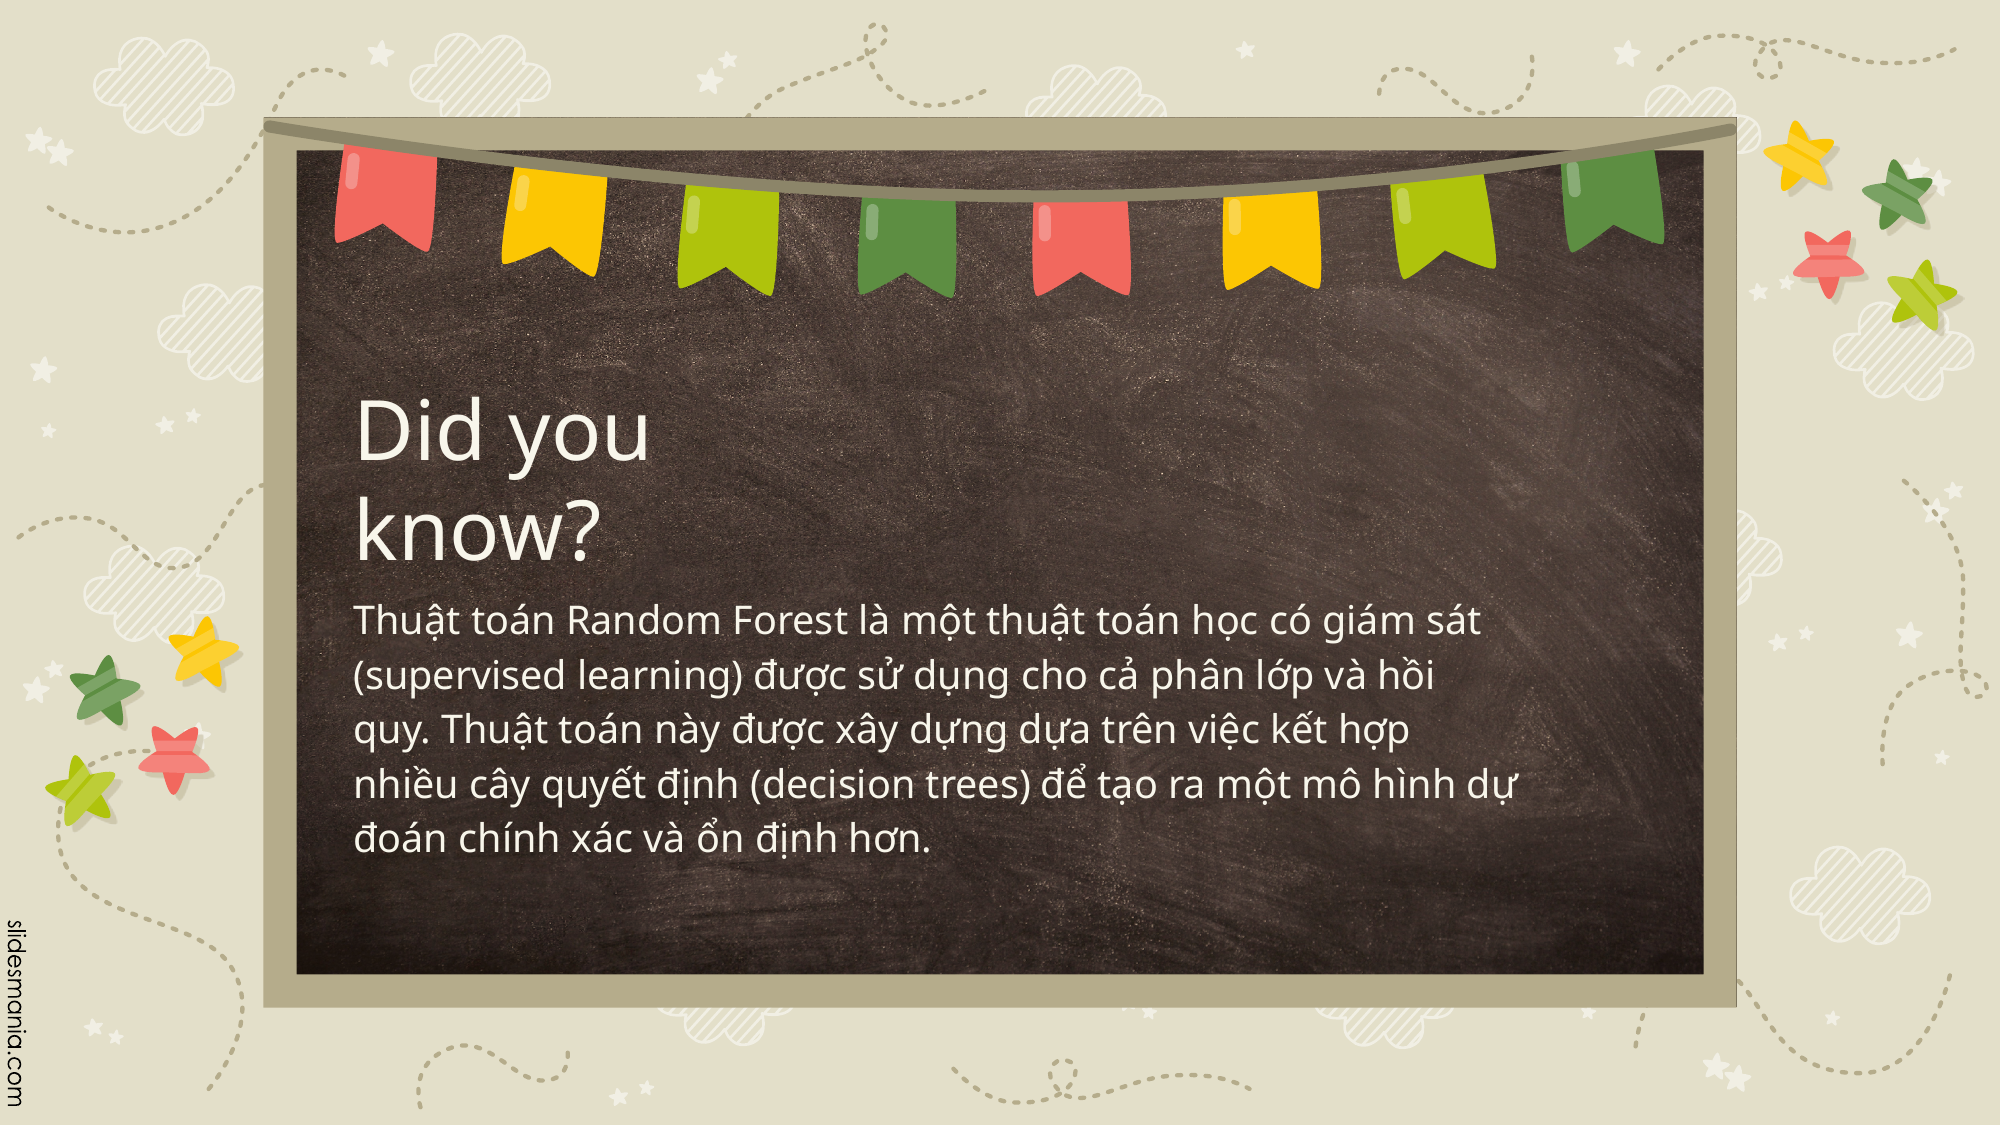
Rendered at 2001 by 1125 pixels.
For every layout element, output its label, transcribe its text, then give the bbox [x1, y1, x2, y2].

picture [492, 151, 1559, 190]
list Thuật toán Random Forest là một thuật toán học có giám sát (supervised learning) được sử dụng cho cả phân lớp và hồi quy. Thuật toán này được xây dựng dựa trên việc kết hợp nhiều cây quyết định (decision trees) để tạo ra một mô hình dự đoán chính xác và ổn định hơn. [333, 567, 1541, 867]
title Did you know? [333, 431, 937, 523]
picture [297, 151, 1703, 974]
